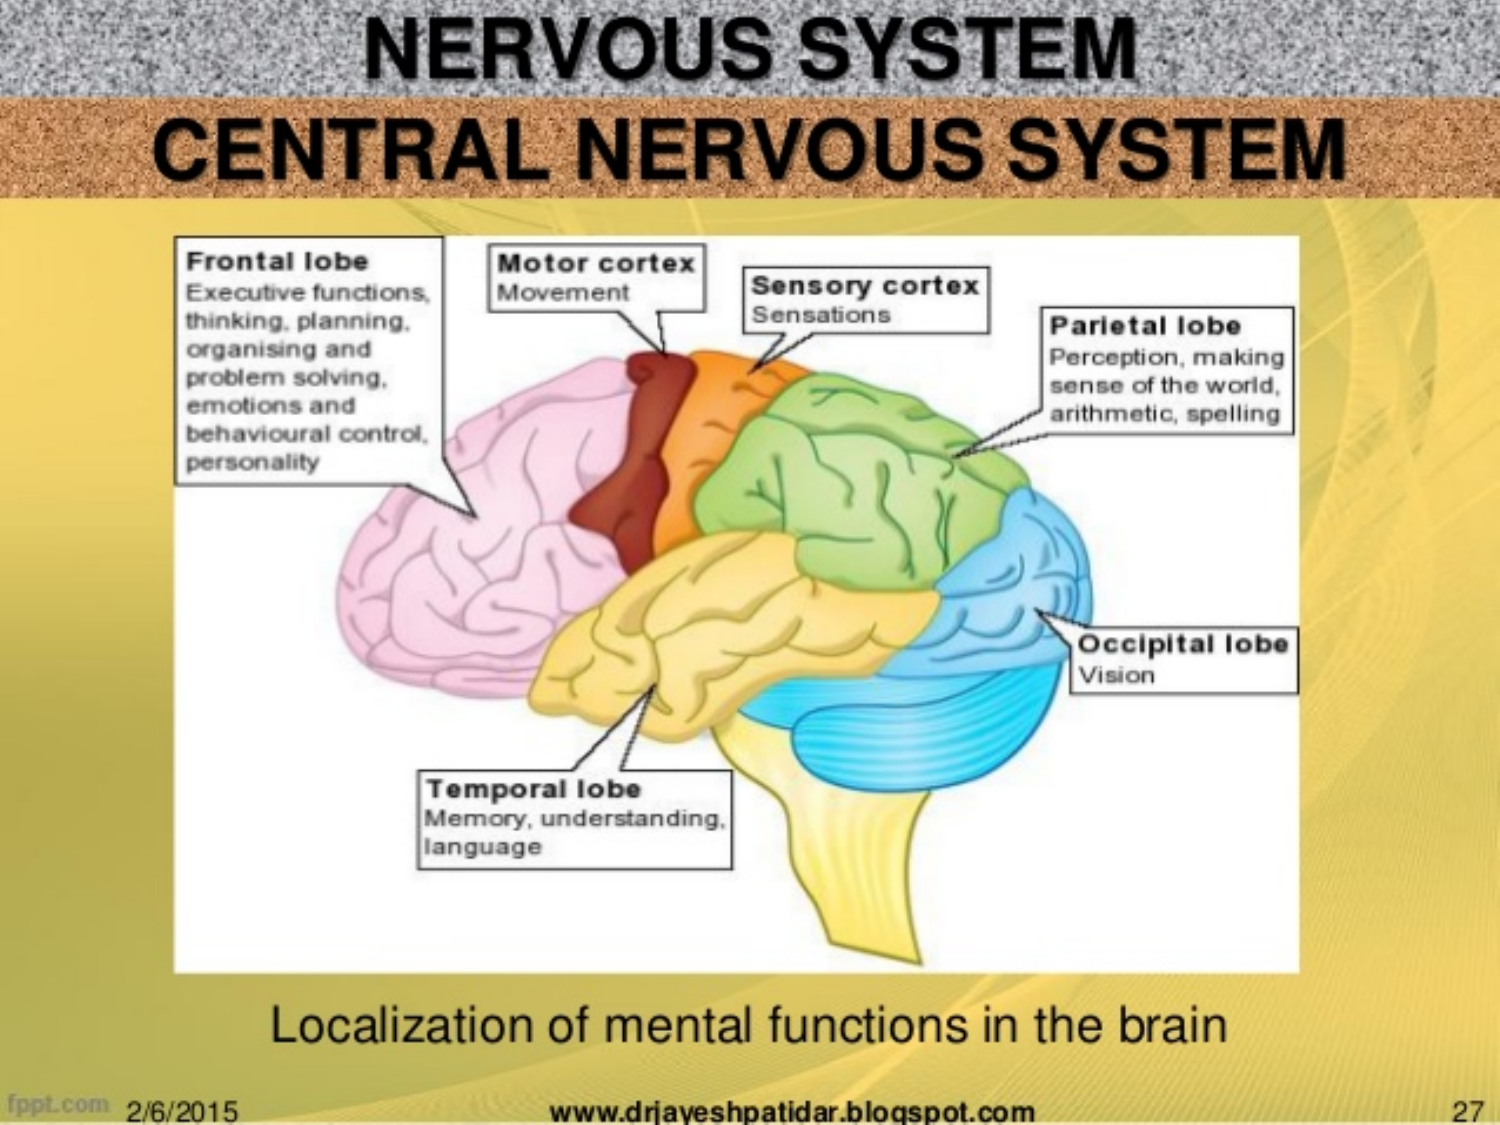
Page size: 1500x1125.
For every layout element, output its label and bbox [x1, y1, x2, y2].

list [0, 0, 1500, 1125]
